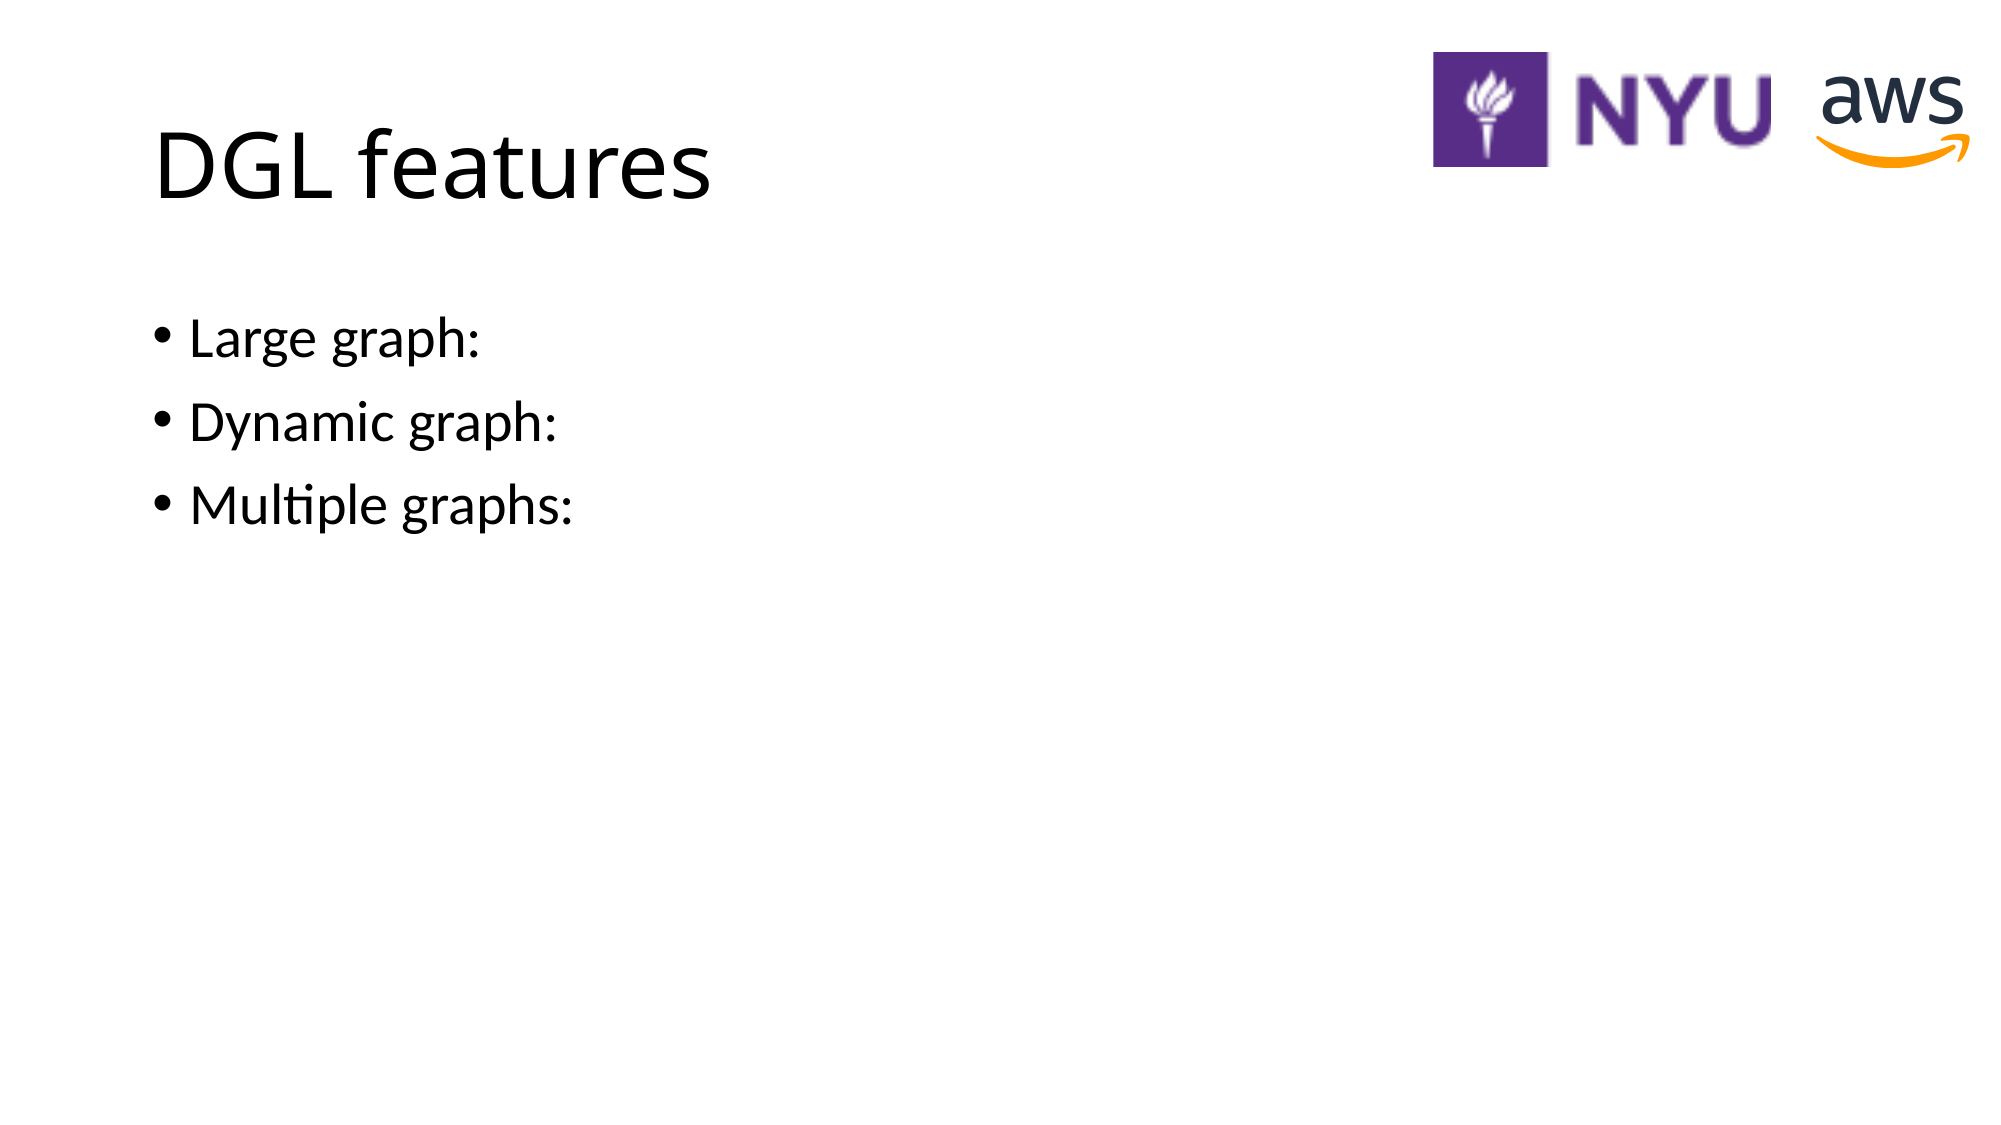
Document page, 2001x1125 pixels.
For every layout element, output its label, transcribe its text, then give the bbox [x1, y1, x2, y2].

list Large graph: Dynamic graph: Multiple graphs: [137, 299, 1863, 1014]
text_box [1433, 42, 1974, 202]
title DGL features [137, 59, 1863, 278]
